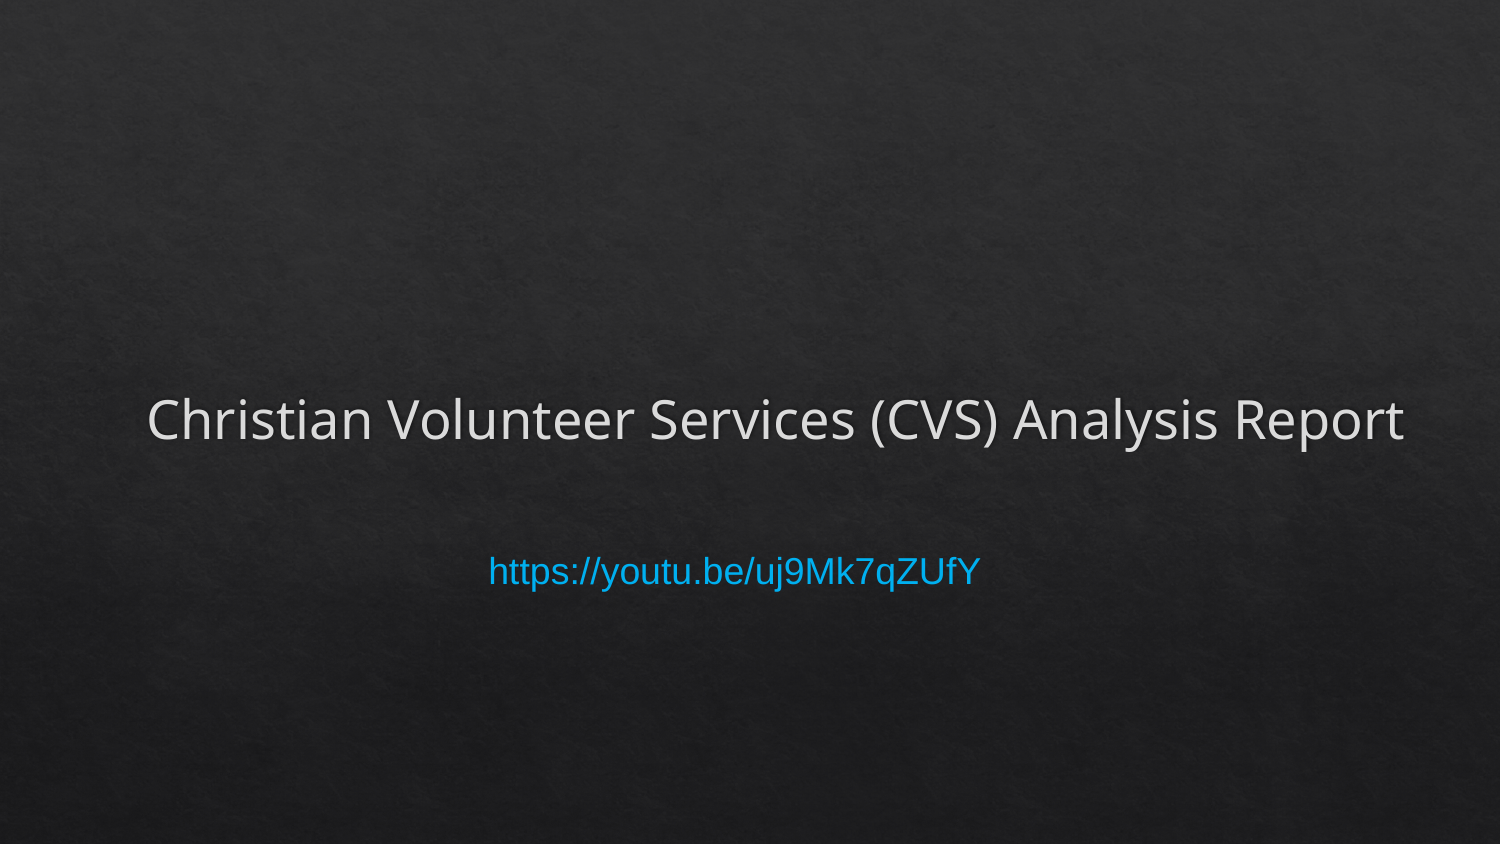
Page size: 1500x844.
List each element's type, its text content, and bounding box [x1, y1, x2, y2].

text_box https://youtu.be/uj9Mk7qZUfY [473, 539, 1027, 599]
title Christian Volunteer Services (CVS) Analysis Report [102, 338, 1451, 505]
